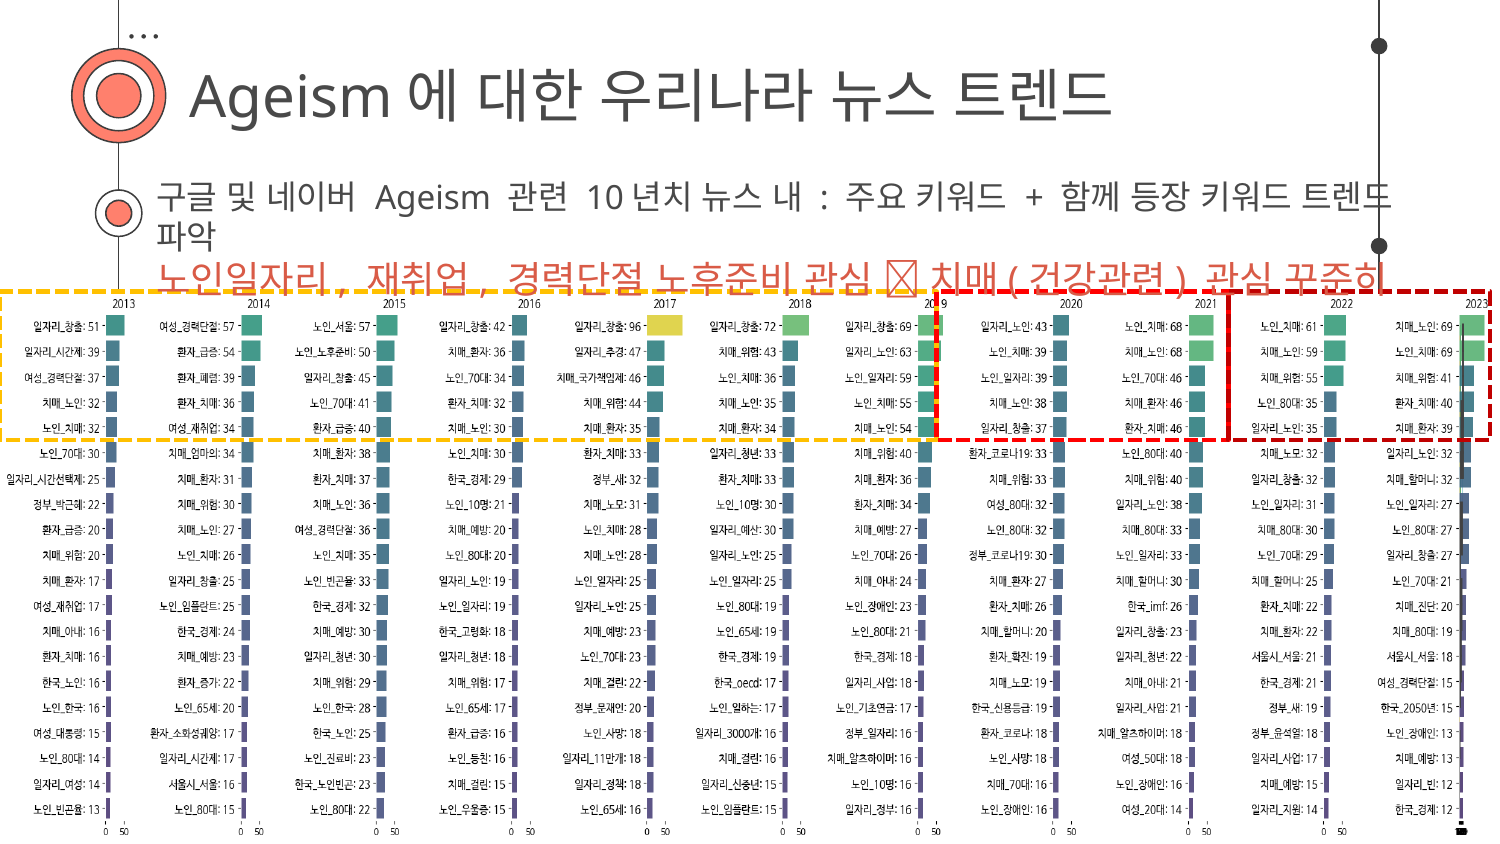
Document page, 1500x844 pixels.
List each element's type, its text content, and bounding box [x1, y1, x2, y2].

text_box 구글 및 네이버 Ageism 관련 10년치 뉴스 내 : 주요 키워드 + 함께 등장 키워드 트렌드 파악 노인일자리, 재취업, 경력단절 노후준비 관심  치매(건강관련) 관심 꾸준히 [141, 160, 1422, 262]
title Ageism에 대한 우리나라 뉴스 트렌드 [174, 44, 1367, 146]
picture [0, 291, 1500, 844]
